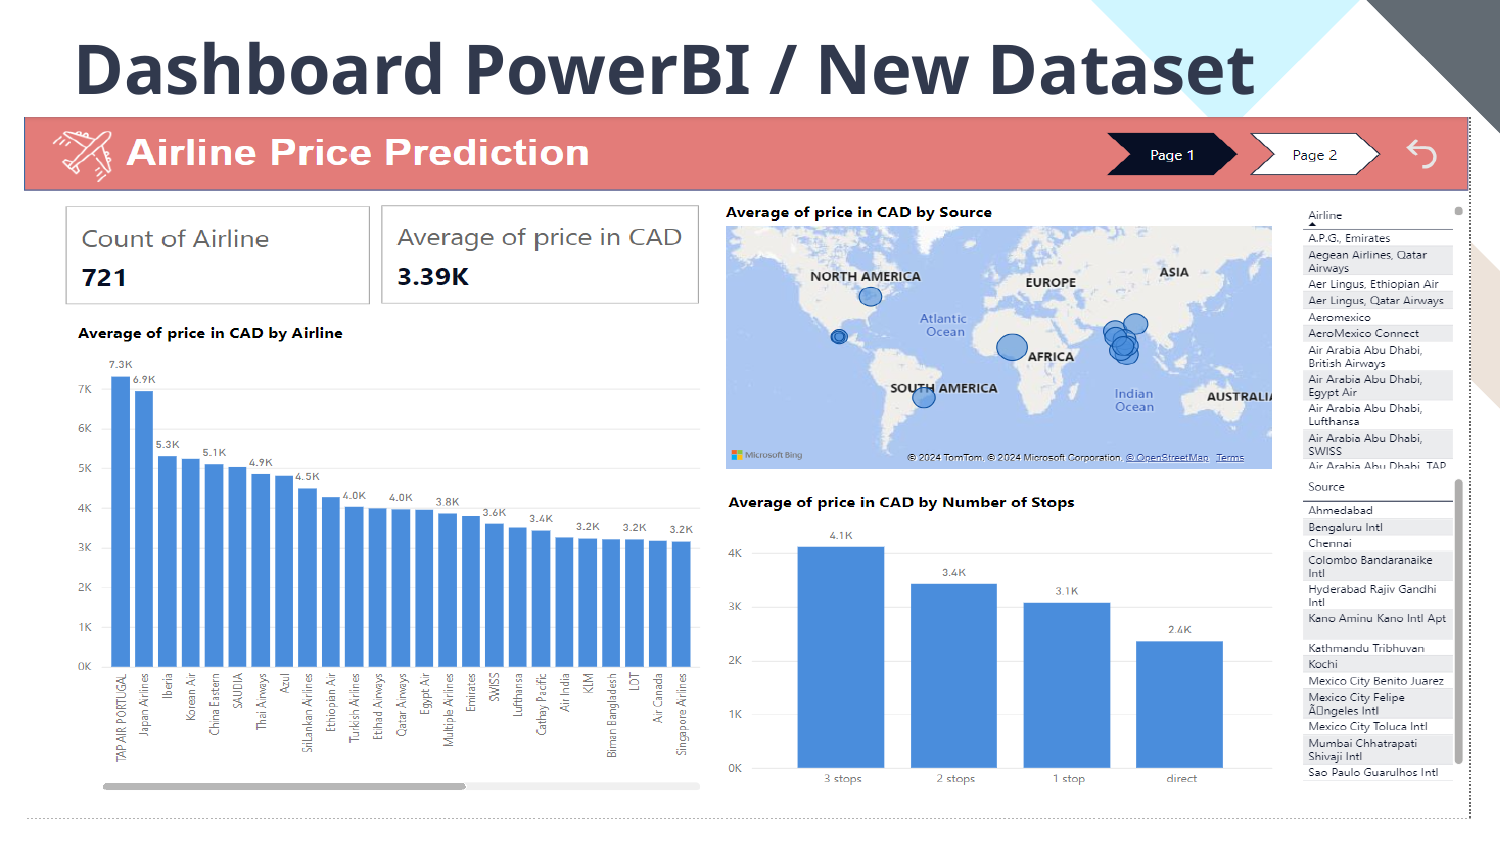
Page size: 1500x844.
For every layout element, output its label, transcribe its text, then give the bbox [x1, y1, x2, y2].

picture [24, 116, 1471, 819]
title Dashboard PowerBI / New Dataset [73, 24, 1424, 108]
